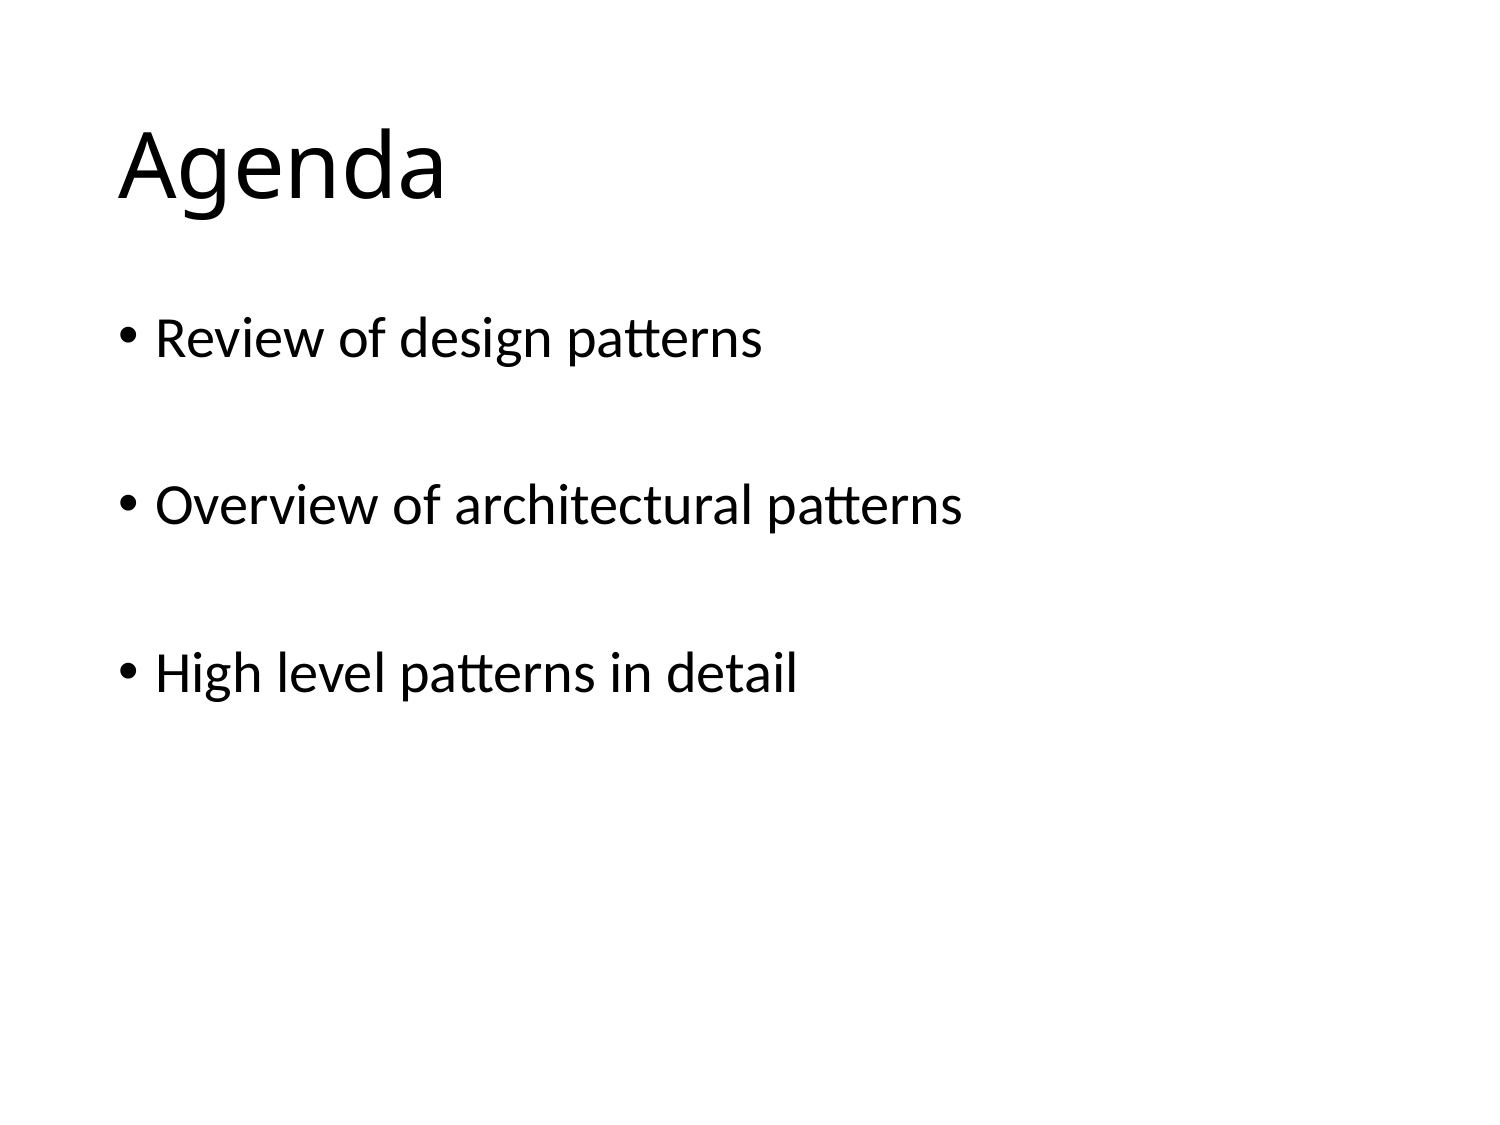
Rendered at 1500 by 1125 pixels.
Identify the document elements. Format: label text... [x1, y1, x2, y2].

title Agenda [103, 59, 1397, 278]
list Review of design patterns Overview of architectural patterns High level patterns in detail [103, 299, 1397, 1014]
